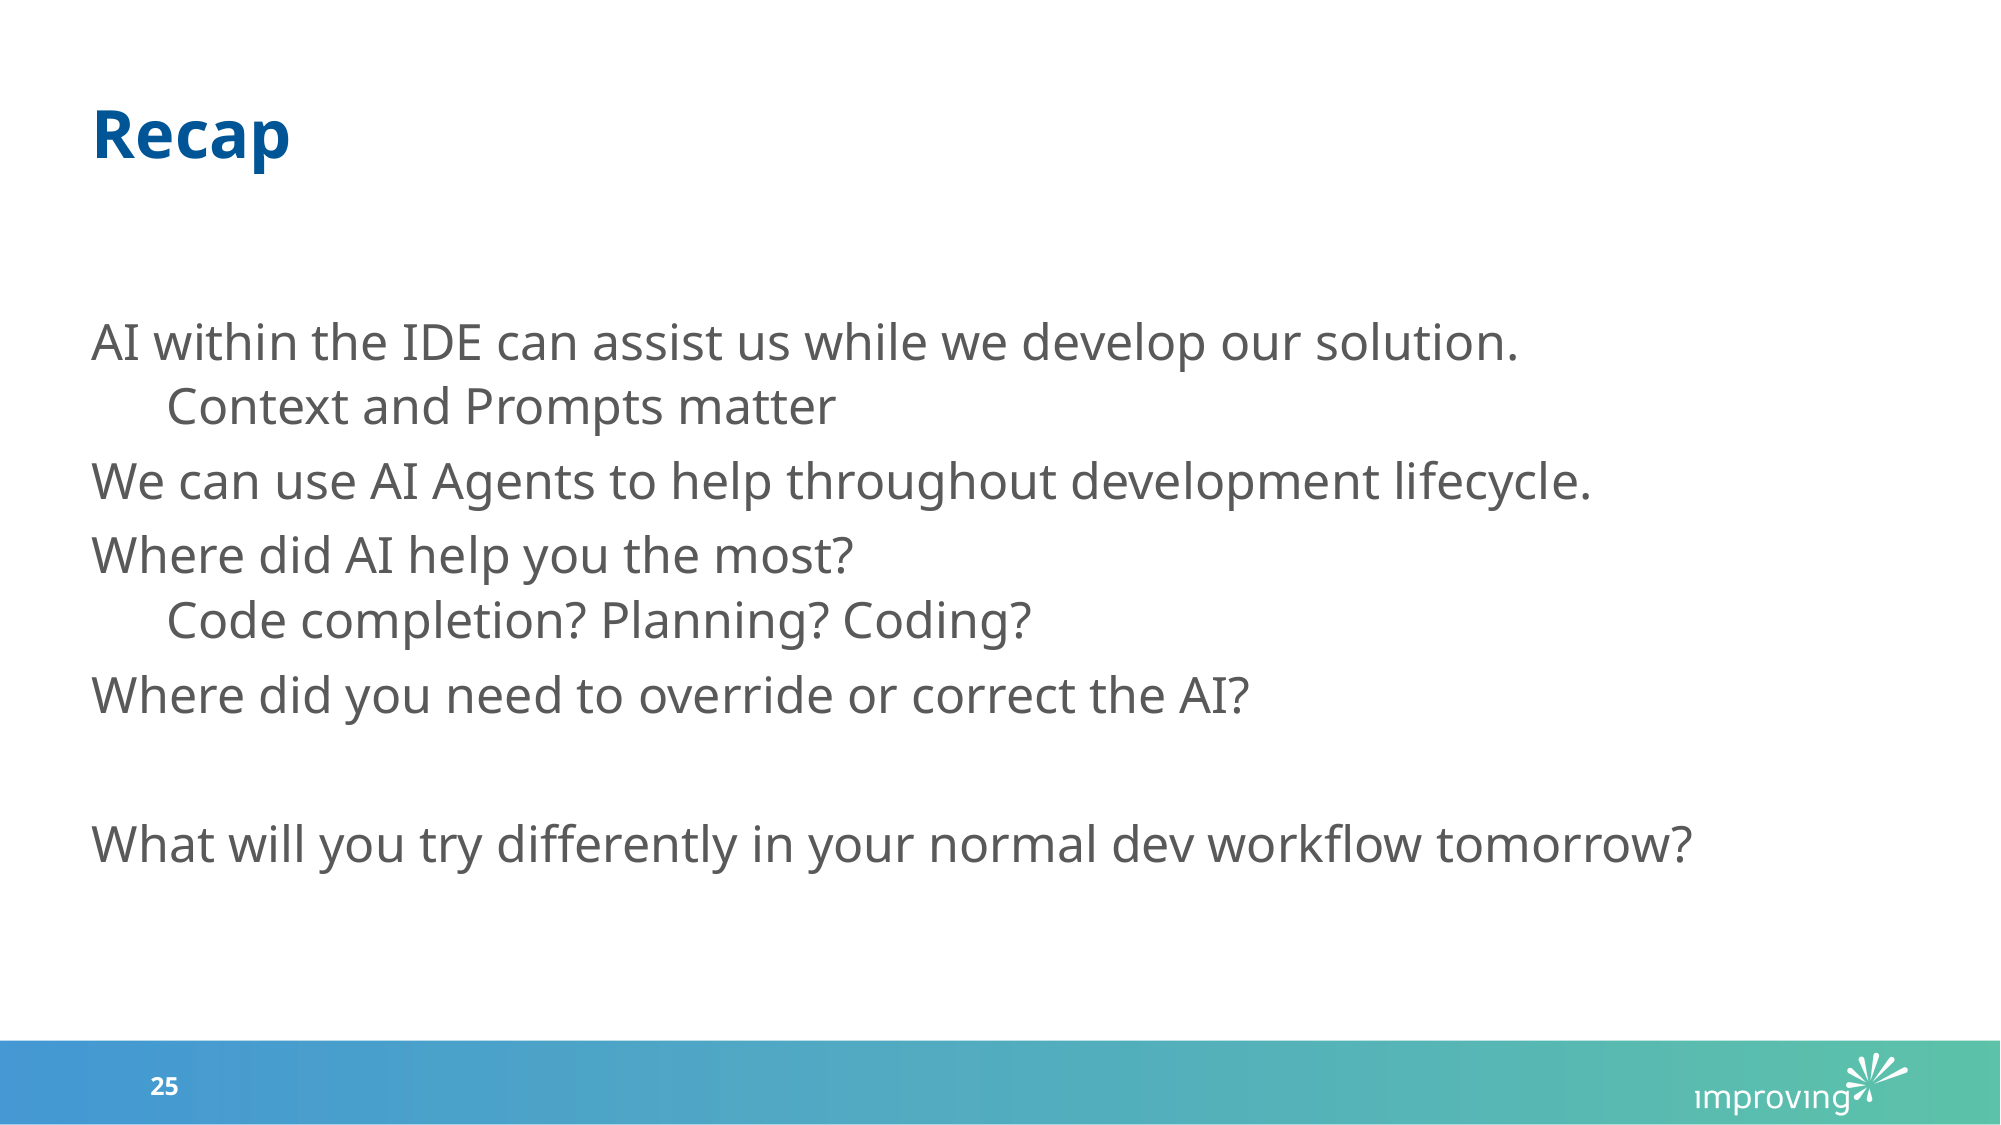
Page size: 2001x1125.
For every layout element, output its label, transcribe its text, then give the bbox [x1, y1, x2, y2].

list AI within the IDE can assist us while we develop our solution. Context and Prompts matter We can use AI Agents to help throughout development lifecycle. Where did AI help you the most? Code completion? Planning? Coding? Where did you need to override or correct the AI? What will you try differently in your normal dev workflow tomorrow? [76, 309, 1916, 966]
title Recap [76, 71, 1915, 181]
picture [0, 0, 2000, 1125]
